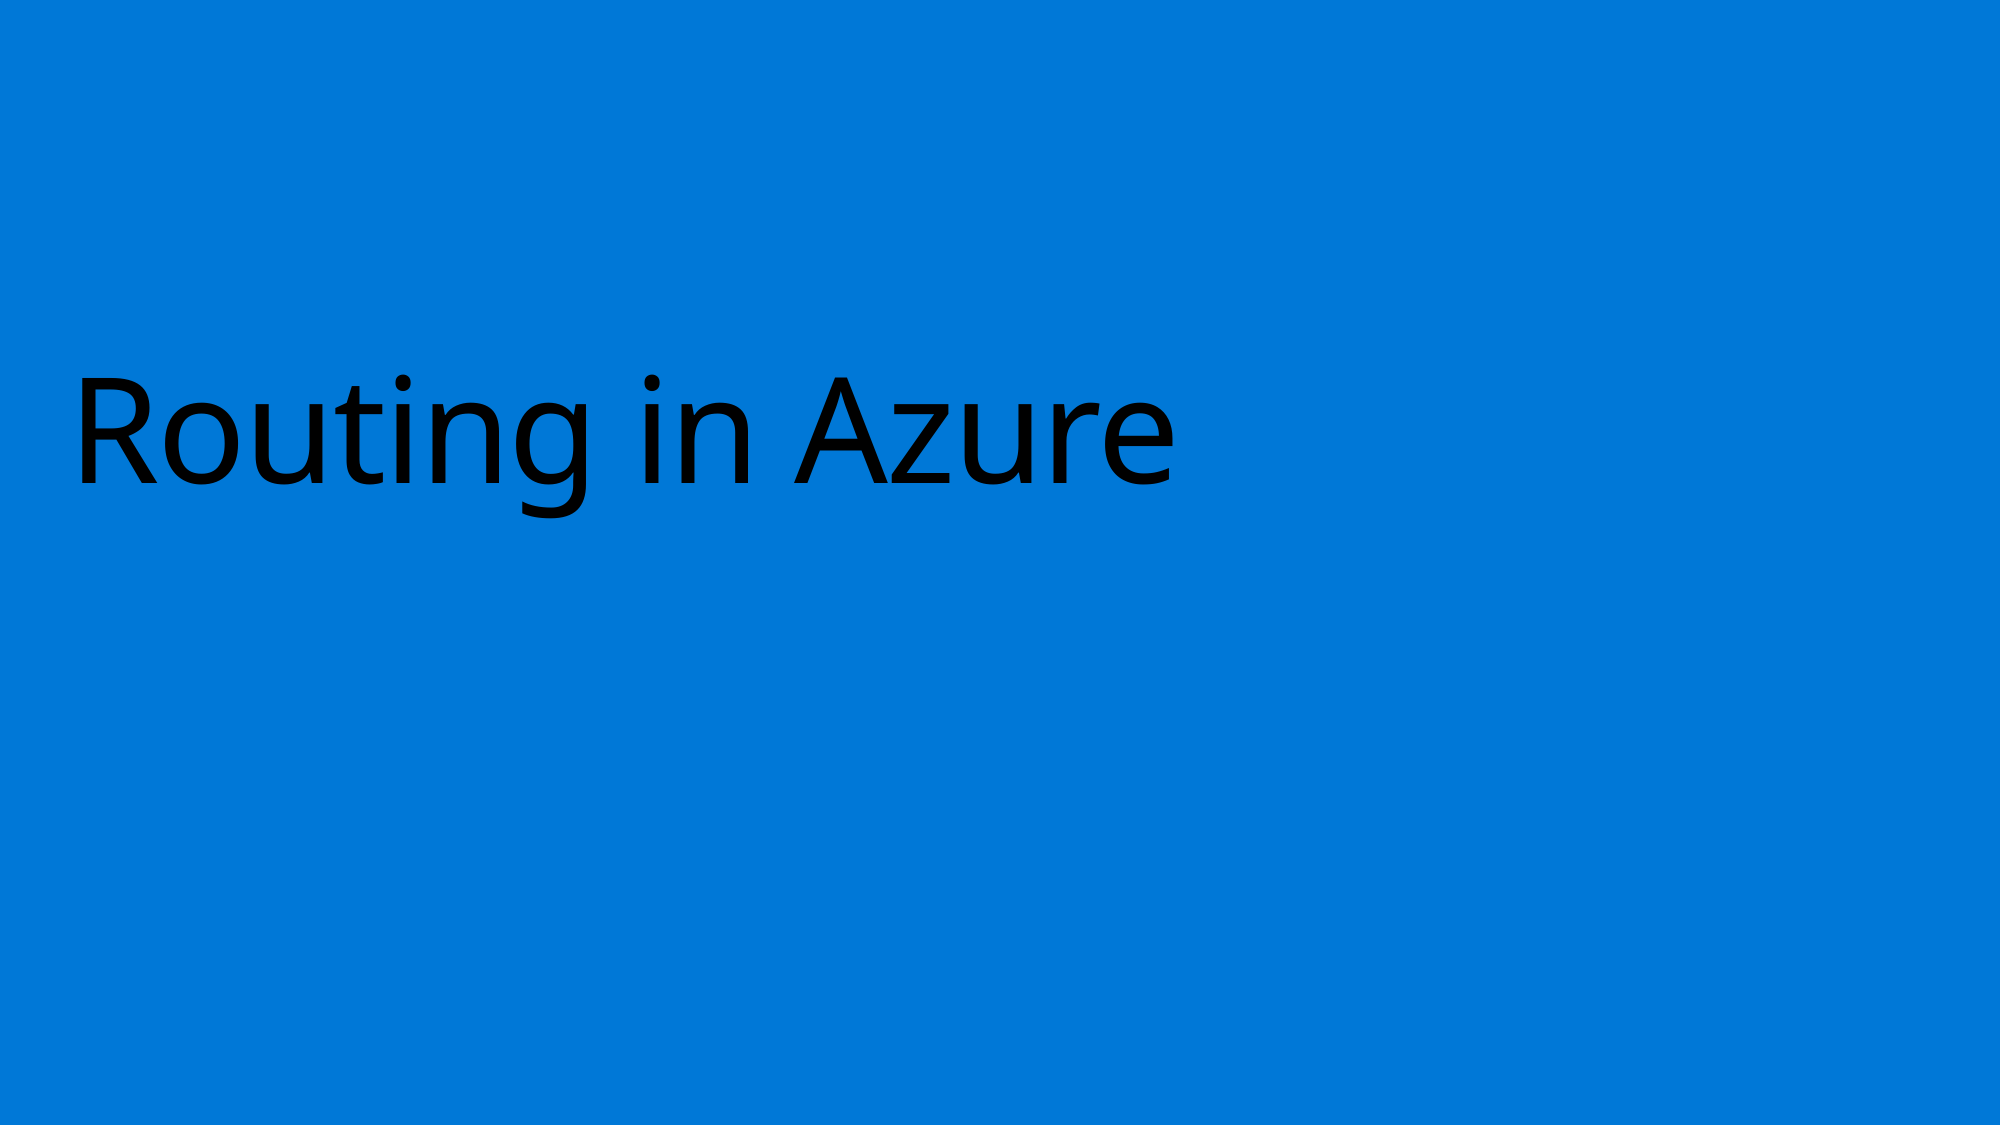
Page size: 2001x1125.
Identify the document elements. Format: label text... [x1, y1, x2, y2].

title Routing in Azure [44, 341, 1956, 532]
